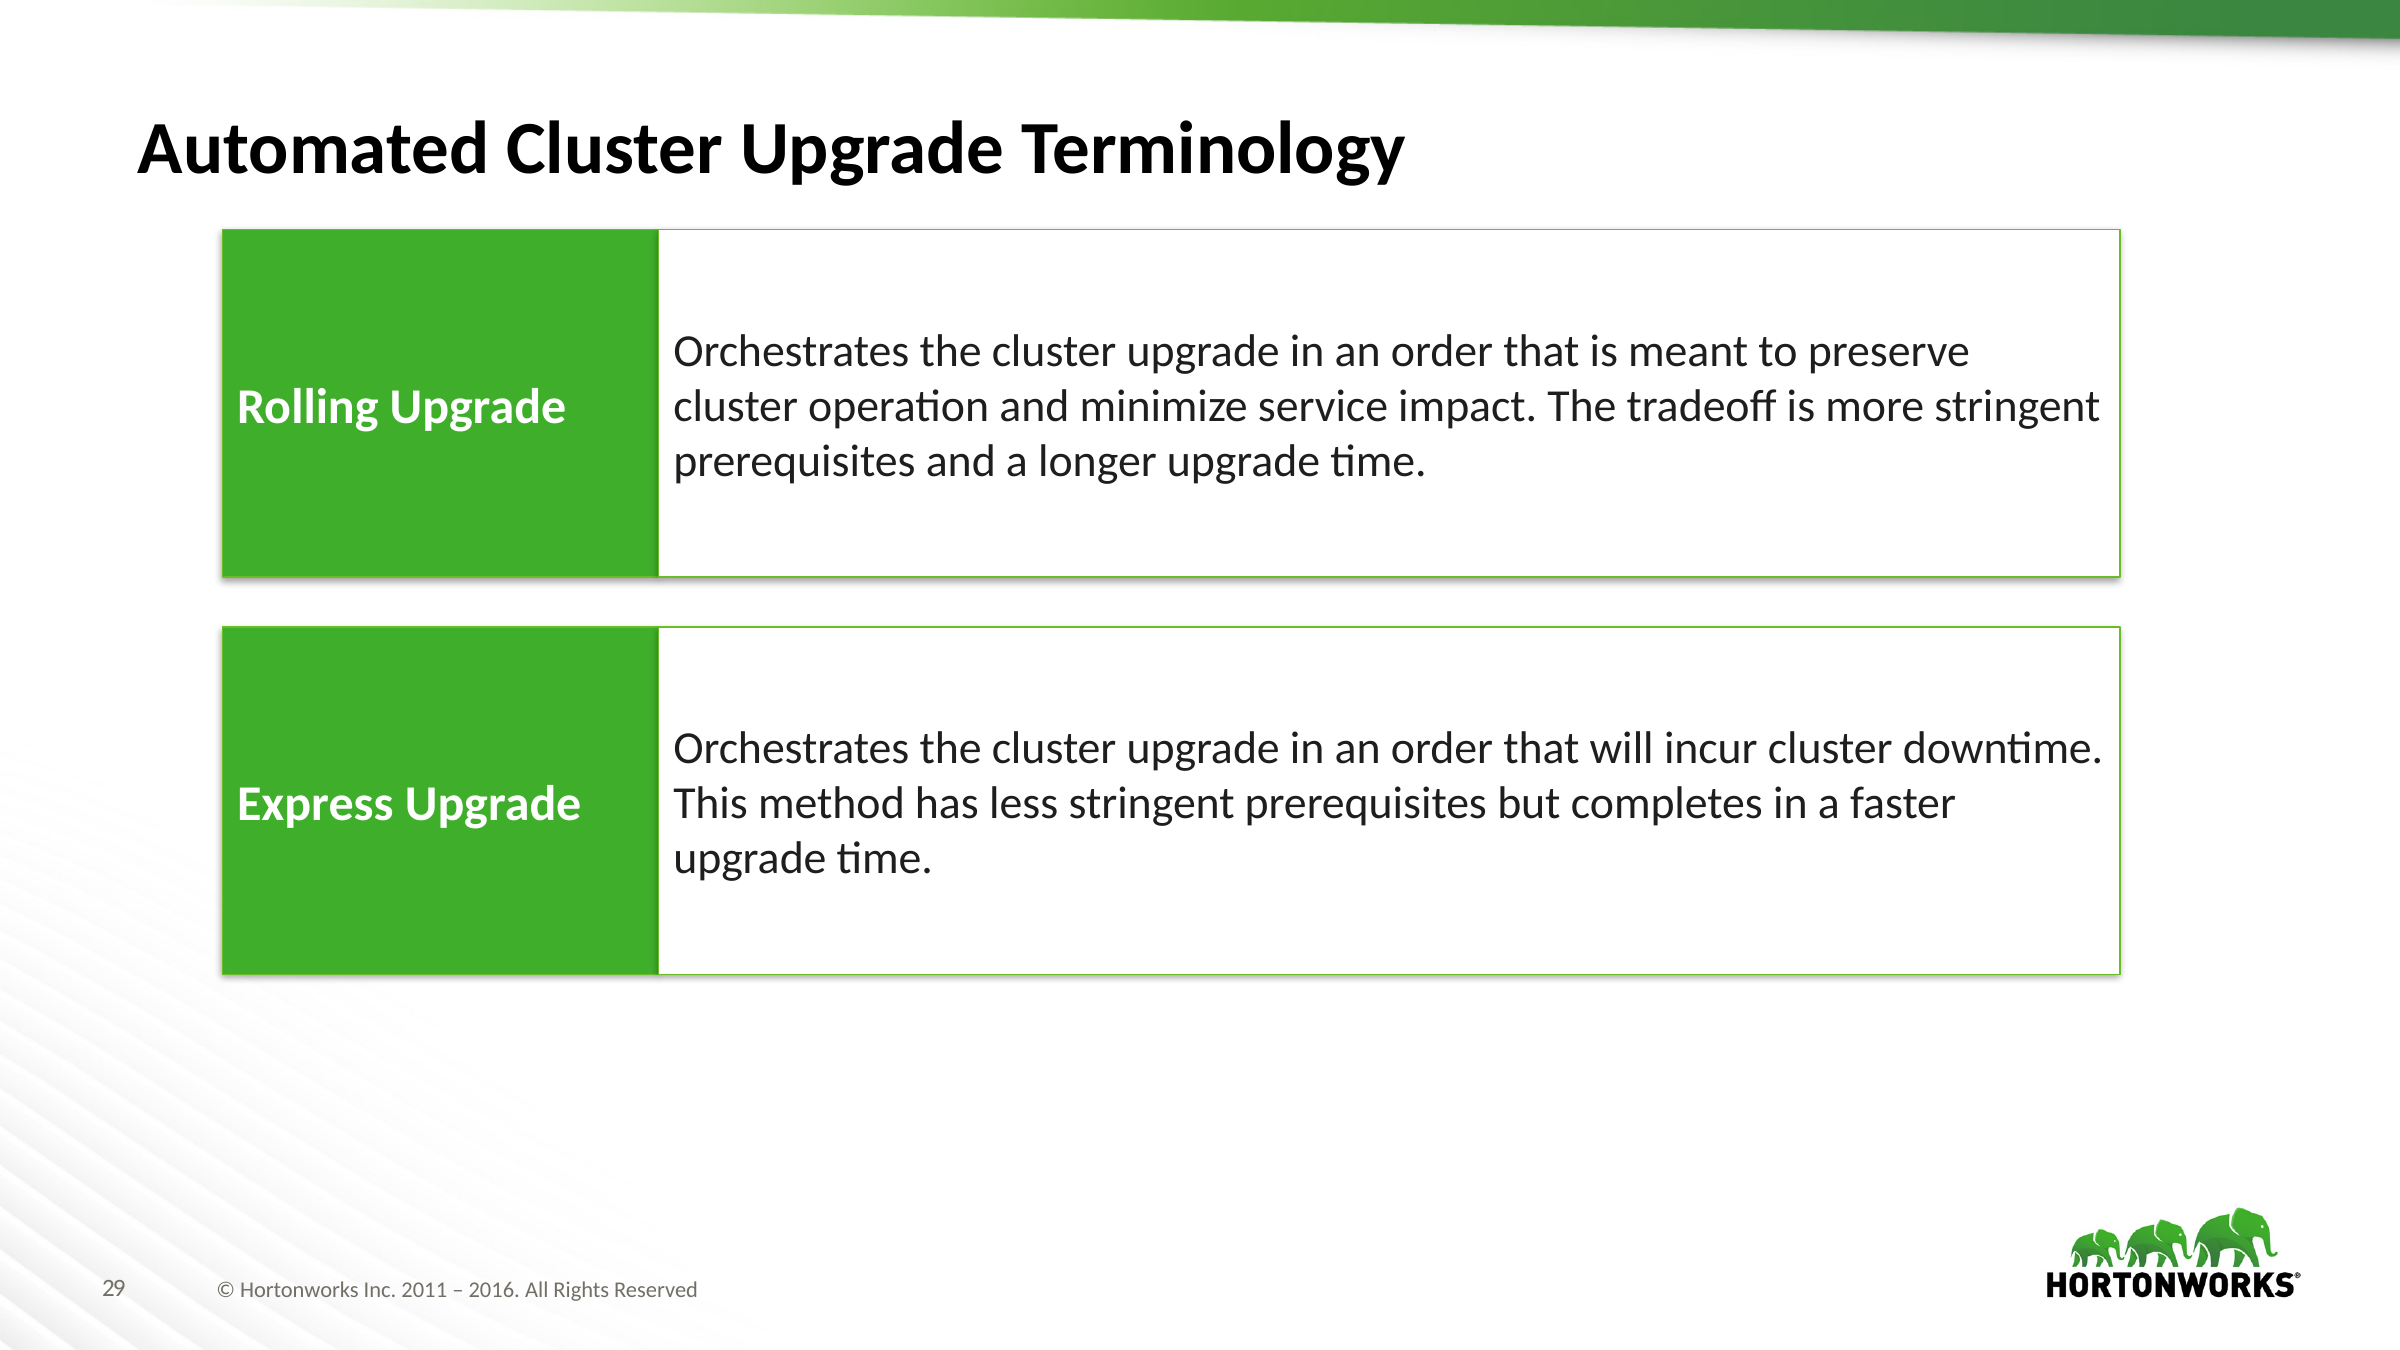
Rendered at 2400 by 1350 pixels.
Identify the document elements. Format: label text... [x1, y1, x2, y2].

picture [0, 0, 2400, 1350]
text_box Orchestrates the cluster upgrade in an order that will incur cluster downtime. This method has less stringent prerequisites but completes in a faster upgrade time. [658, 626, 2121, 975]
text_box Express Upgrade [222, 626, 657, 975]
title Automated Cluster Upgrade Terminology [138, 50, 2298, 250]
text_box Orchestrates the cluster upgrade in an order that is meant to preserve cluster operation and minimize service impact. The tradeoff is more stringent prerequisites and a longer upgrade time. [658, 229, 2121, 578]
text_box Rolling Upgrade [222, 229, 656, 578]
